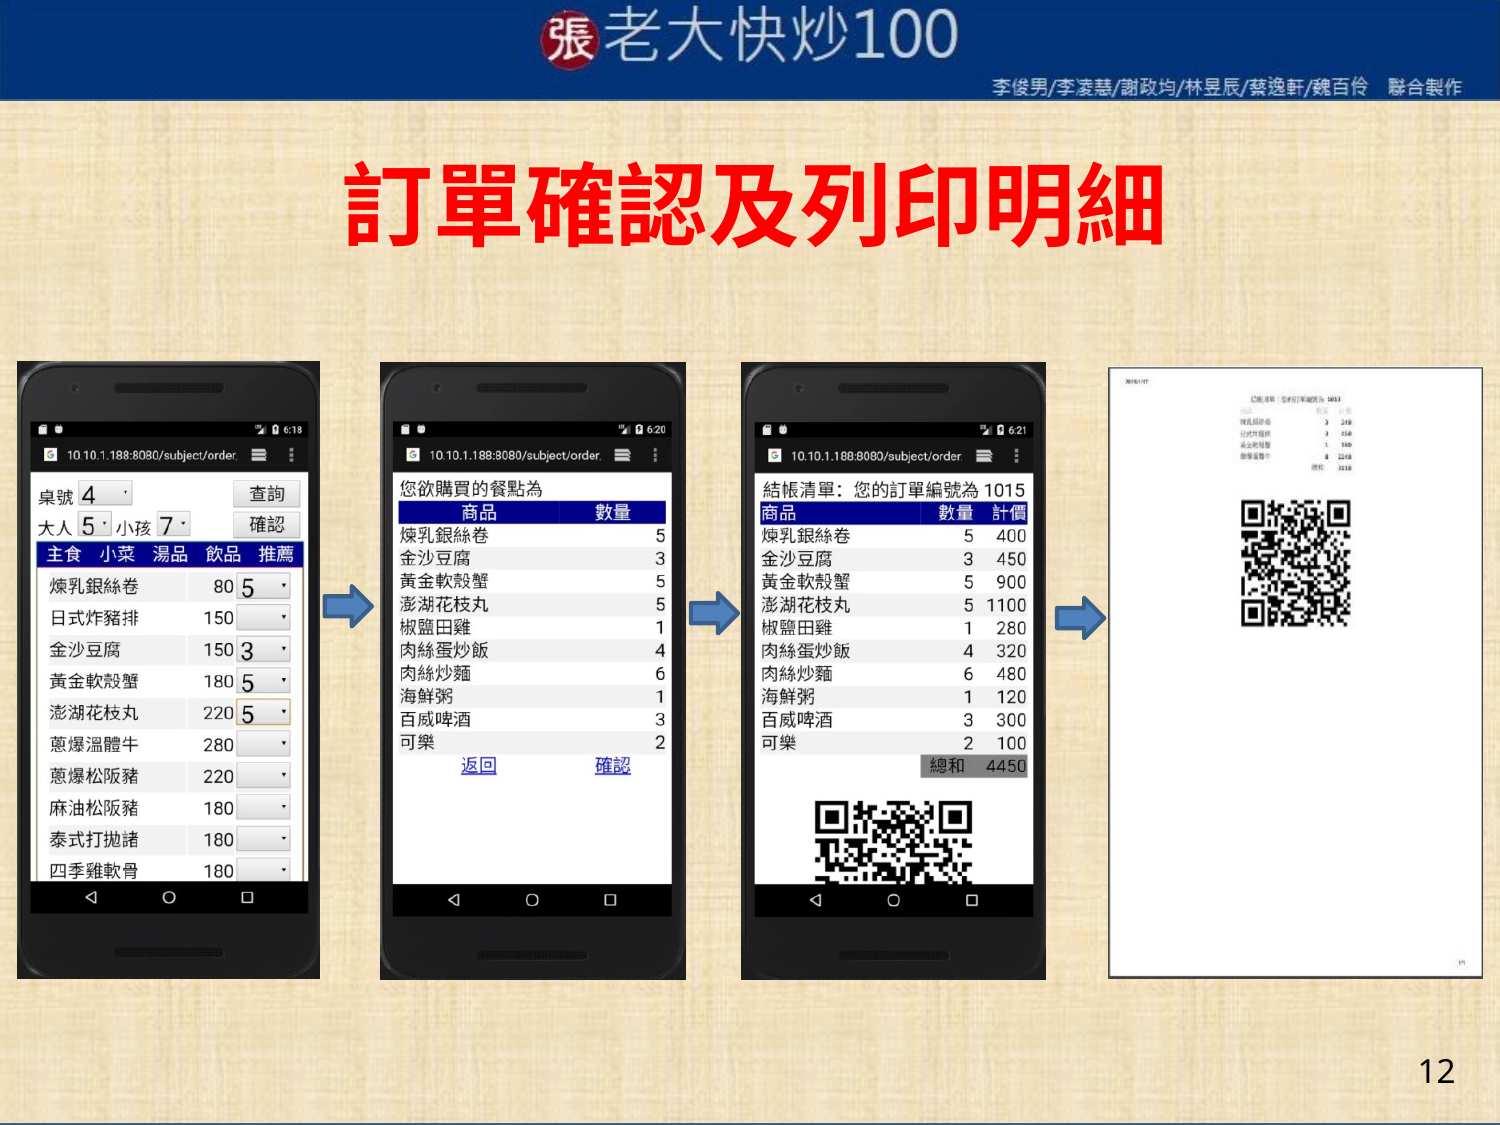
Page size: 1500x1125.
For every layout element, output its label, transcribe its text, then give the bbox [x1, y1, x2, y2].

picture [379, 362, 686, 980]
text_box [1054, 595, 1103, 641]
picture [740, 362, 1046, 980]
picture [1108, 366, 1483, 979]
slide_number 12 [1120, 1042, 1471, 1103]
title 訂單確認及列印明細 [117, 82, 1393, 324]
text_box [326, 584, 374, 629]
picture [17, 361, 320, 979]
text_box [691, 591, 735, 636]
picture [0, 0, 1500, 99]
